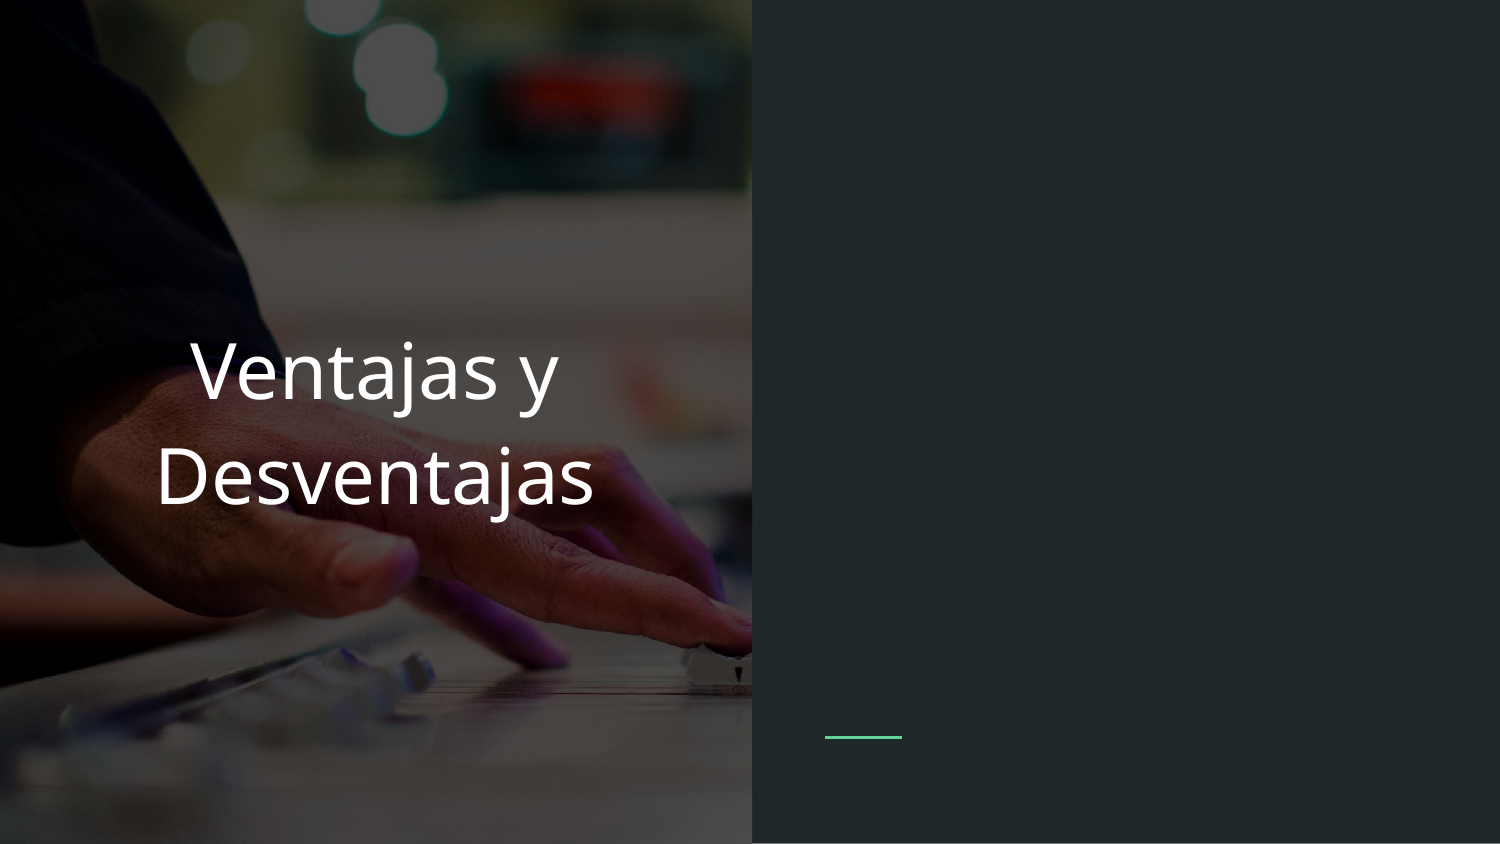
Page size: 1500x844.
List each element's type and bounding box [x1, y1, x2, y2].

picture [0, 0, 753, 844]
